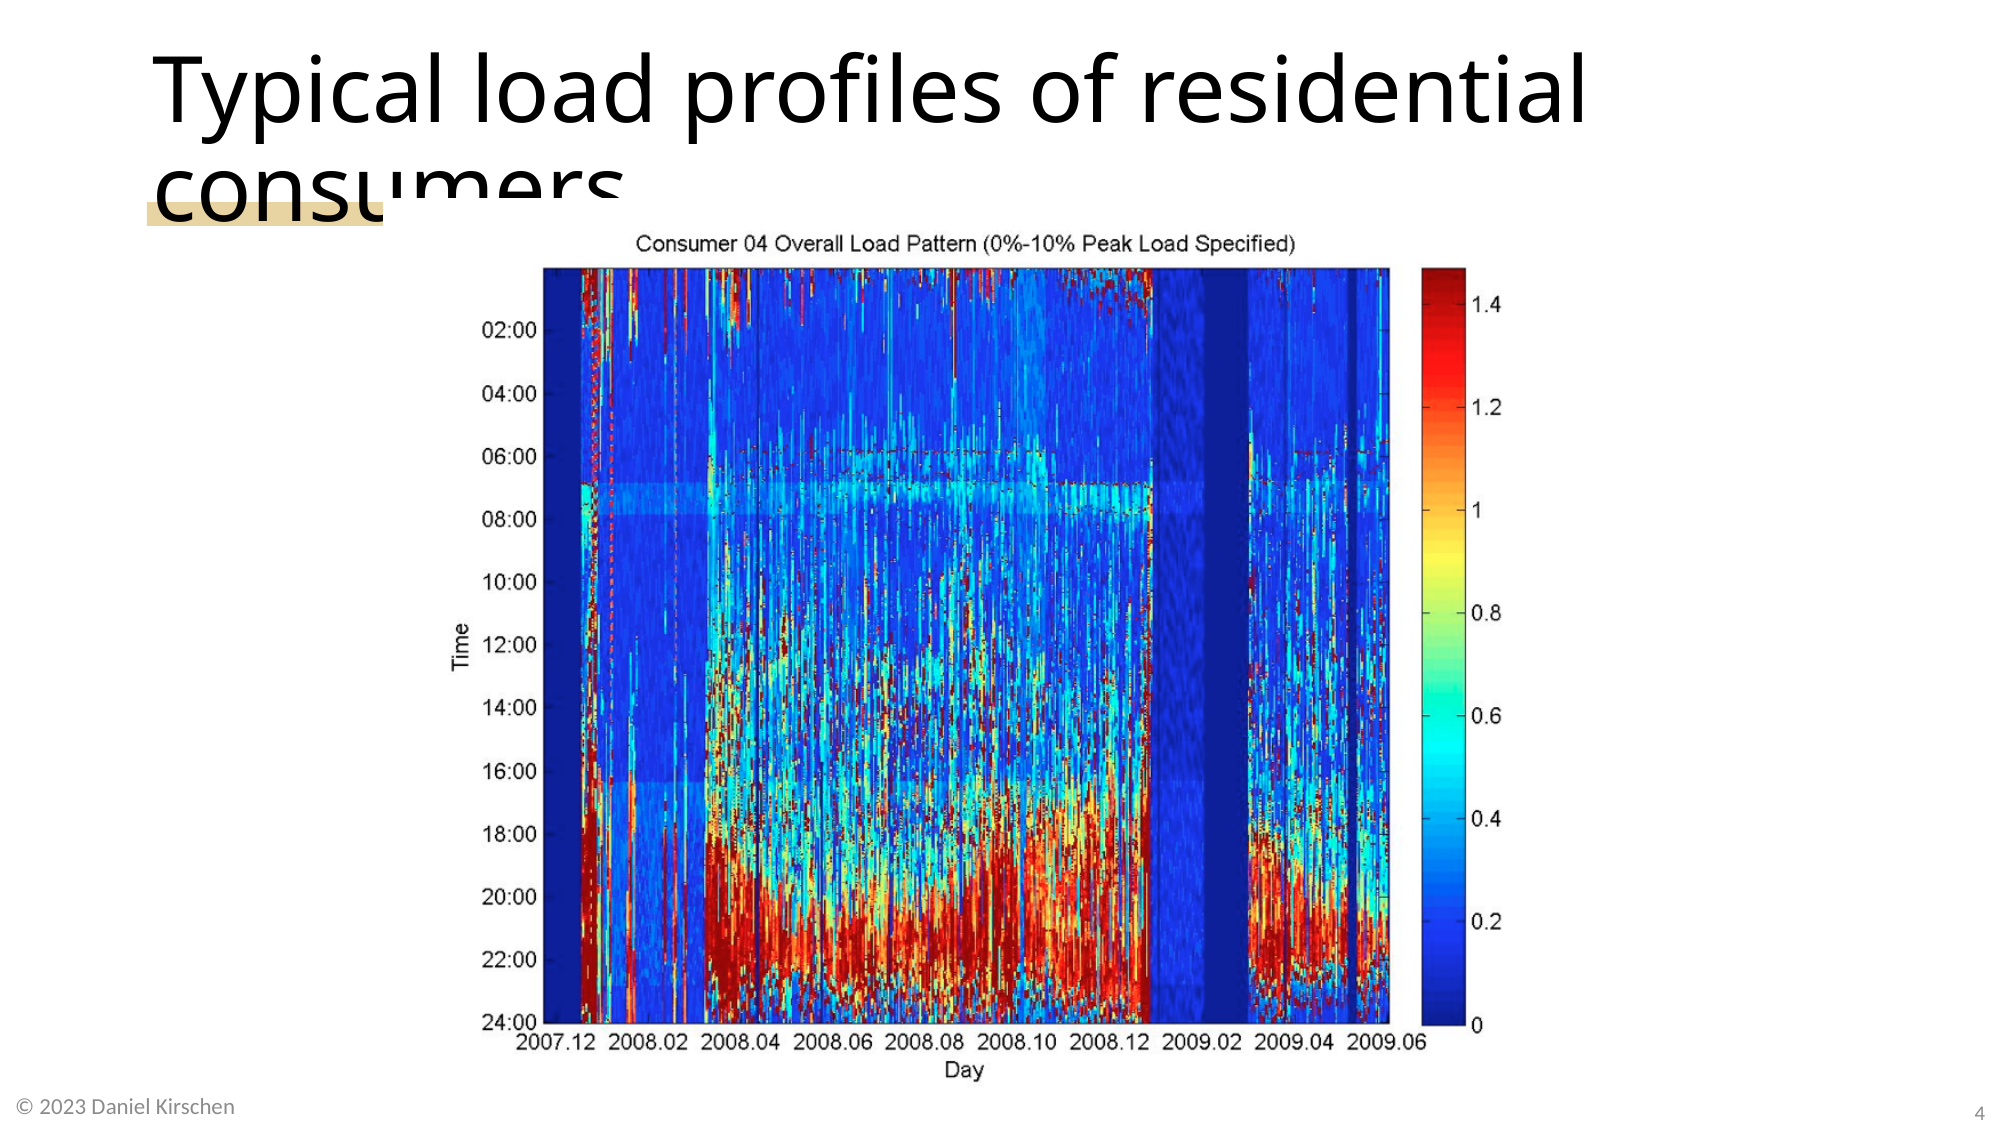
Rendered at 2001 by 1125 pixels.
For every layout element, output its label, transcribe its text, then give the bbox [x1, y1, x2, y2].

title Typical load profiles of residential consumers [137, 59, 1863, 226]
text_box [383, 198, 1617, 1125]
slide_number 4 [1617, 1088, 2000, 1125]
slide_number © 2023 Daniel Kirschen [0, 1075, 383, 1125]
